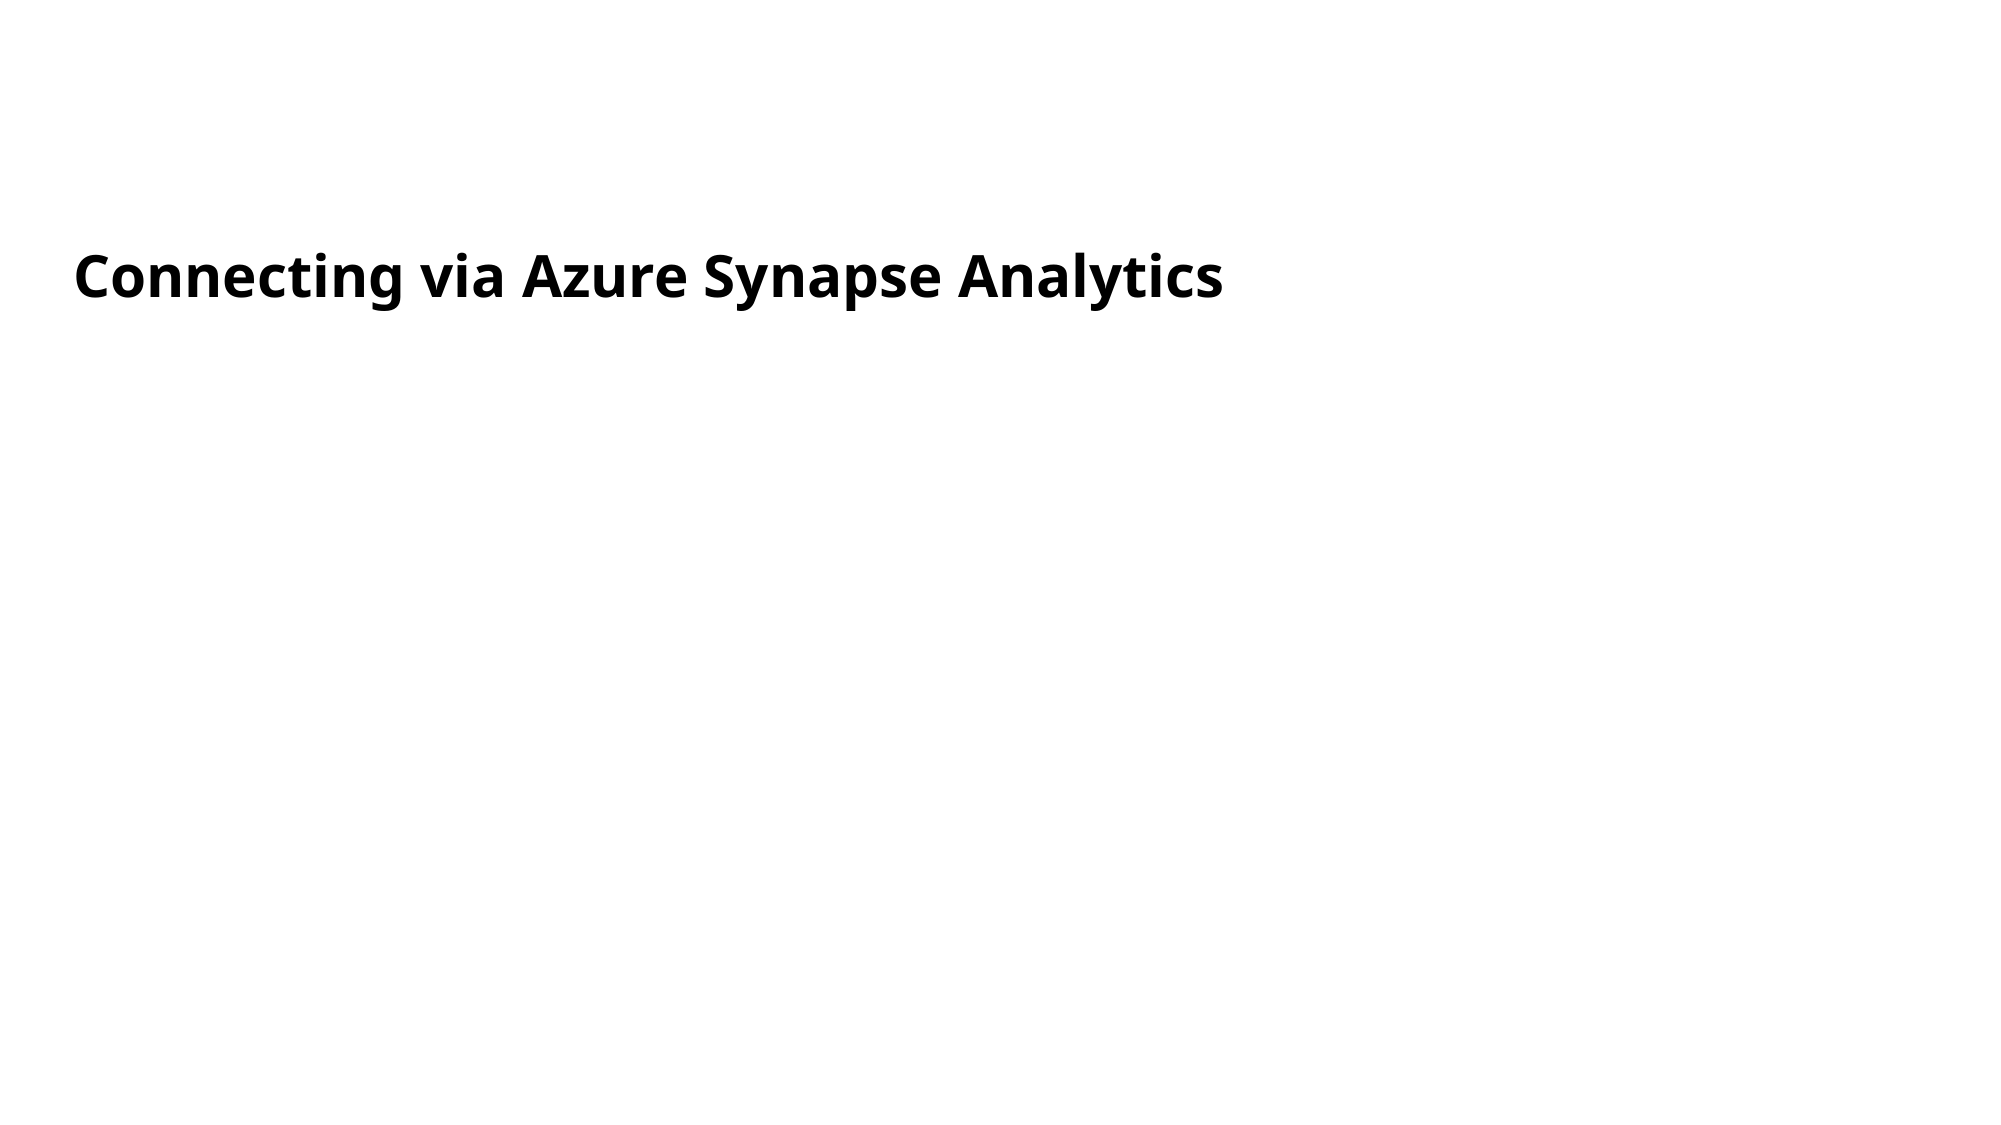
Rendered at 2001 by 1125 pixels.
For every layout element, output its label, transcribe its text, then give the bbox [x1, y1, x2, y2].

text_box Connecting via Azure Synapse Analytics [58, 232, 1859, 317]
